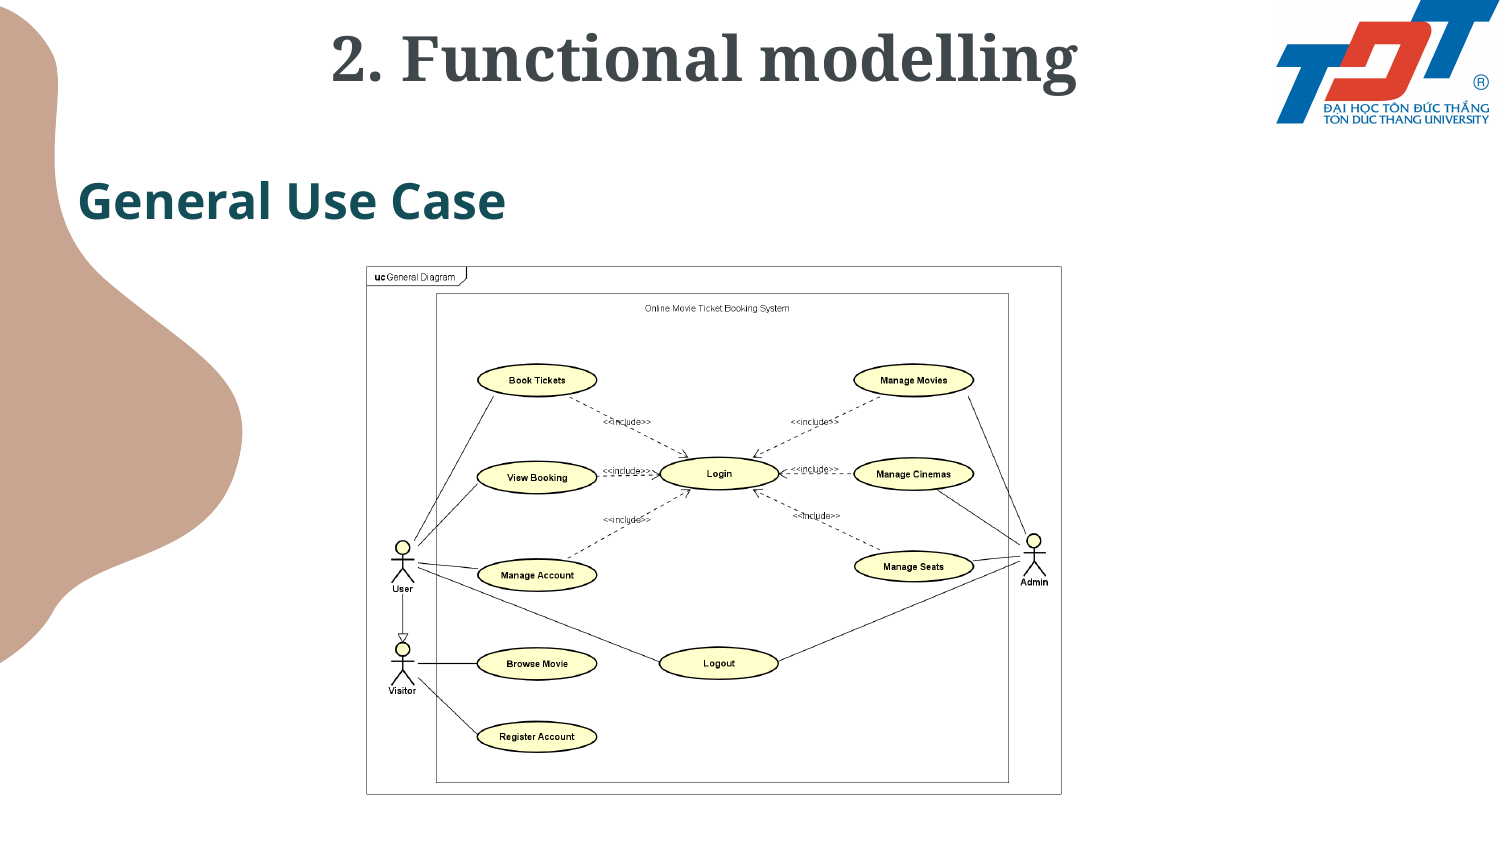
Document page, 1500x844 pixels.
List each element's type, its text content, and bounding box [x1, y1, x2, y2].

picture [359, 259, 1068, 802]
text_box General Use Case [62, 147, 1335, 253]
picture [1276, 0, 1500, 124]
title 2. Functional modelling [80, 20, 1271, 110]
